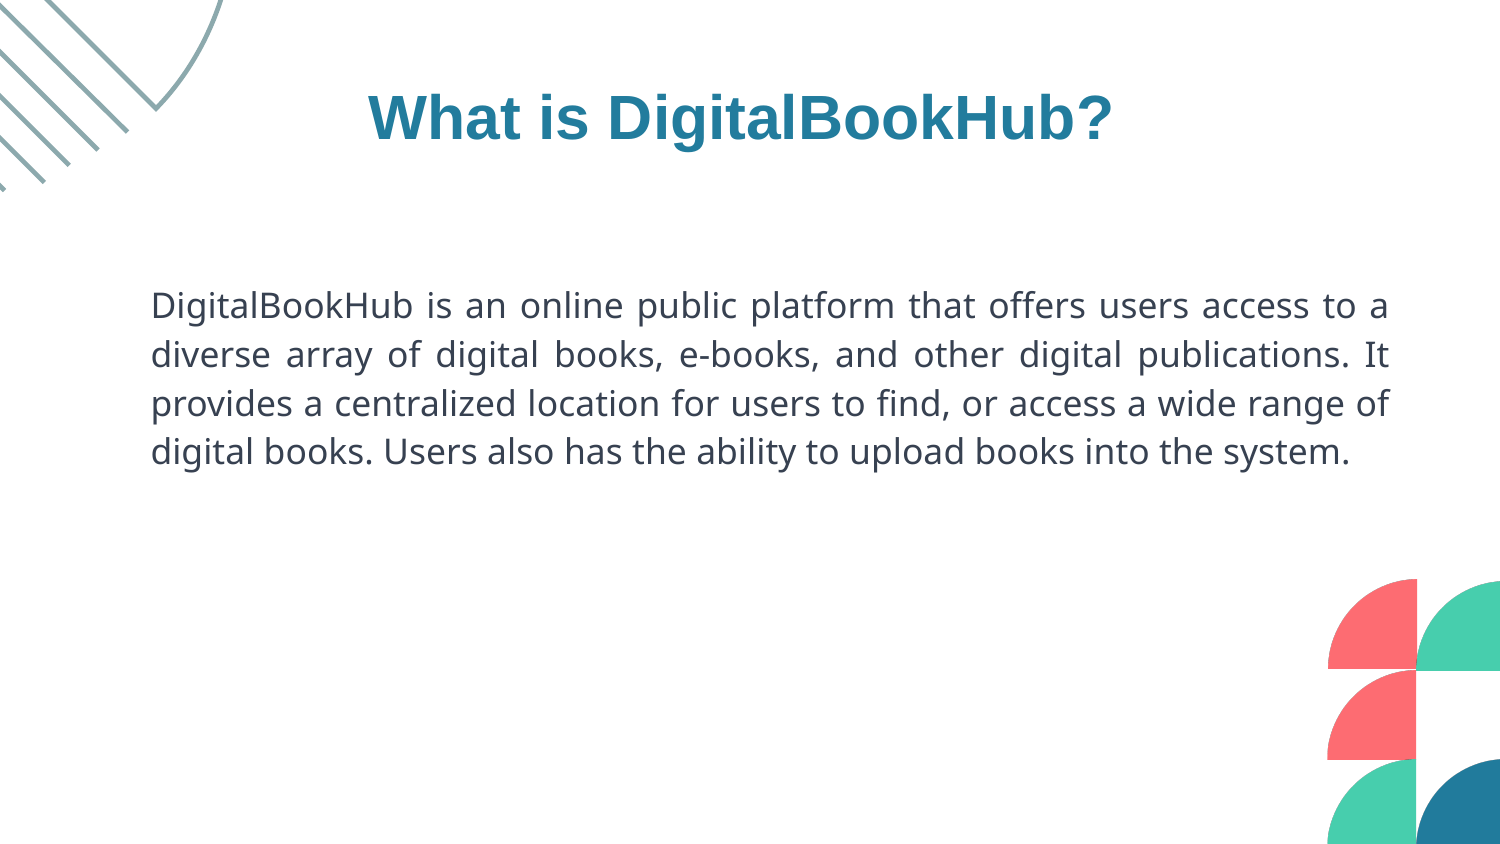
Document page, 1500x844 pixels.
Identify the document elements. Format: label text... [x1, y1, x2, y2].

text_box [9, 0, 45, 183]
text_box [1416, 581, 1500, 671]
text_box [50, 0, 70, 166]
text_box [1327, 670, 1417, 759]
text_box [1416, 759, 1500, 844]
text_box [0, 0, 5, 191]
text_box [104, 0, 128, 133]
text_box [1328, 579, 1418, 669]
text_box [1327, 759, 1416, 844]
text_box What is DigitalBookHub? [343, 80, 1141, 155]
text_box DigitalBookHub is an online public platform that offers users access to a diverse array of digital books, e-books, and other digital publications. It provides a centralized location for users to find, or access a wide range of digital books. Users also has the ability to upload books into the system. [150, 228, 1391, 527]
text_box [74, 0, 99, 151]
